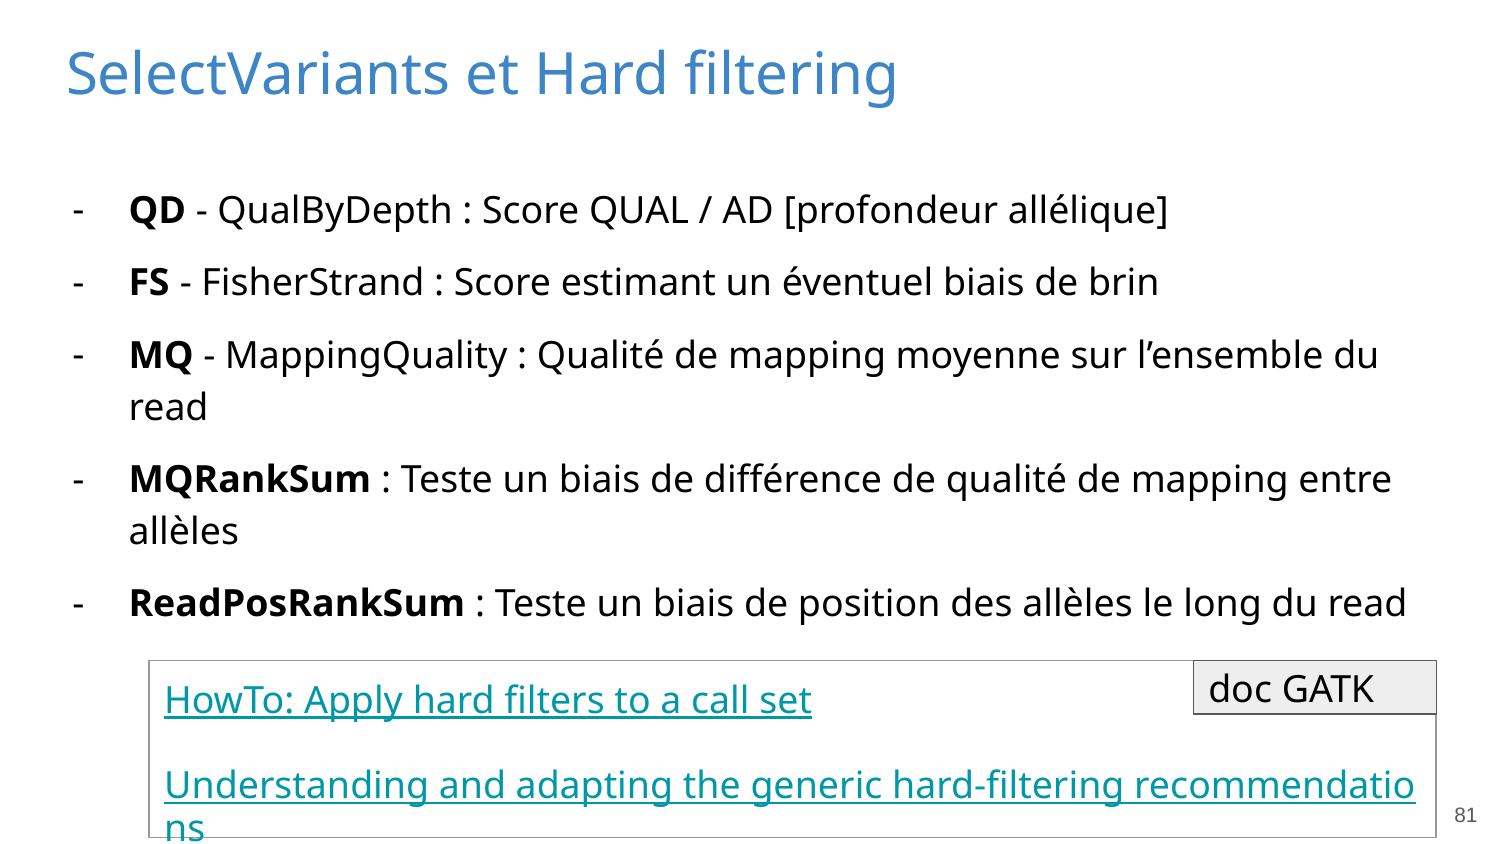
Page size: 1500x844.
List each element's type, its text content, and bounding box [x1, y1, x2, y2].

text_box HowTo: Apply hard filters to a call set Understanding and adapting the generic hard-filtering recommendations [149, 660, 1437, 838]
title SelectVariants et Hard filtering [51, 20, 1449, 115]
list QD - QualByDepth : Score QUAL / AD [profondeur allélique] FS - FisherStrand : Score estimant un éventuel biais de brin MQ - MappingQuality : Qualité de mapping moyenne sur l’ensemble du read MQRankSum : Teste un biais de différence de qualité de mapping entre allèles ReadPosRankSum : Teste un biais de position des allèles le long du read [38, 163, 1437, 819]
text_box doc GATK [1193, 660, 1437, 714]
slide_number 81 [1402, 777, 1493, 842]
